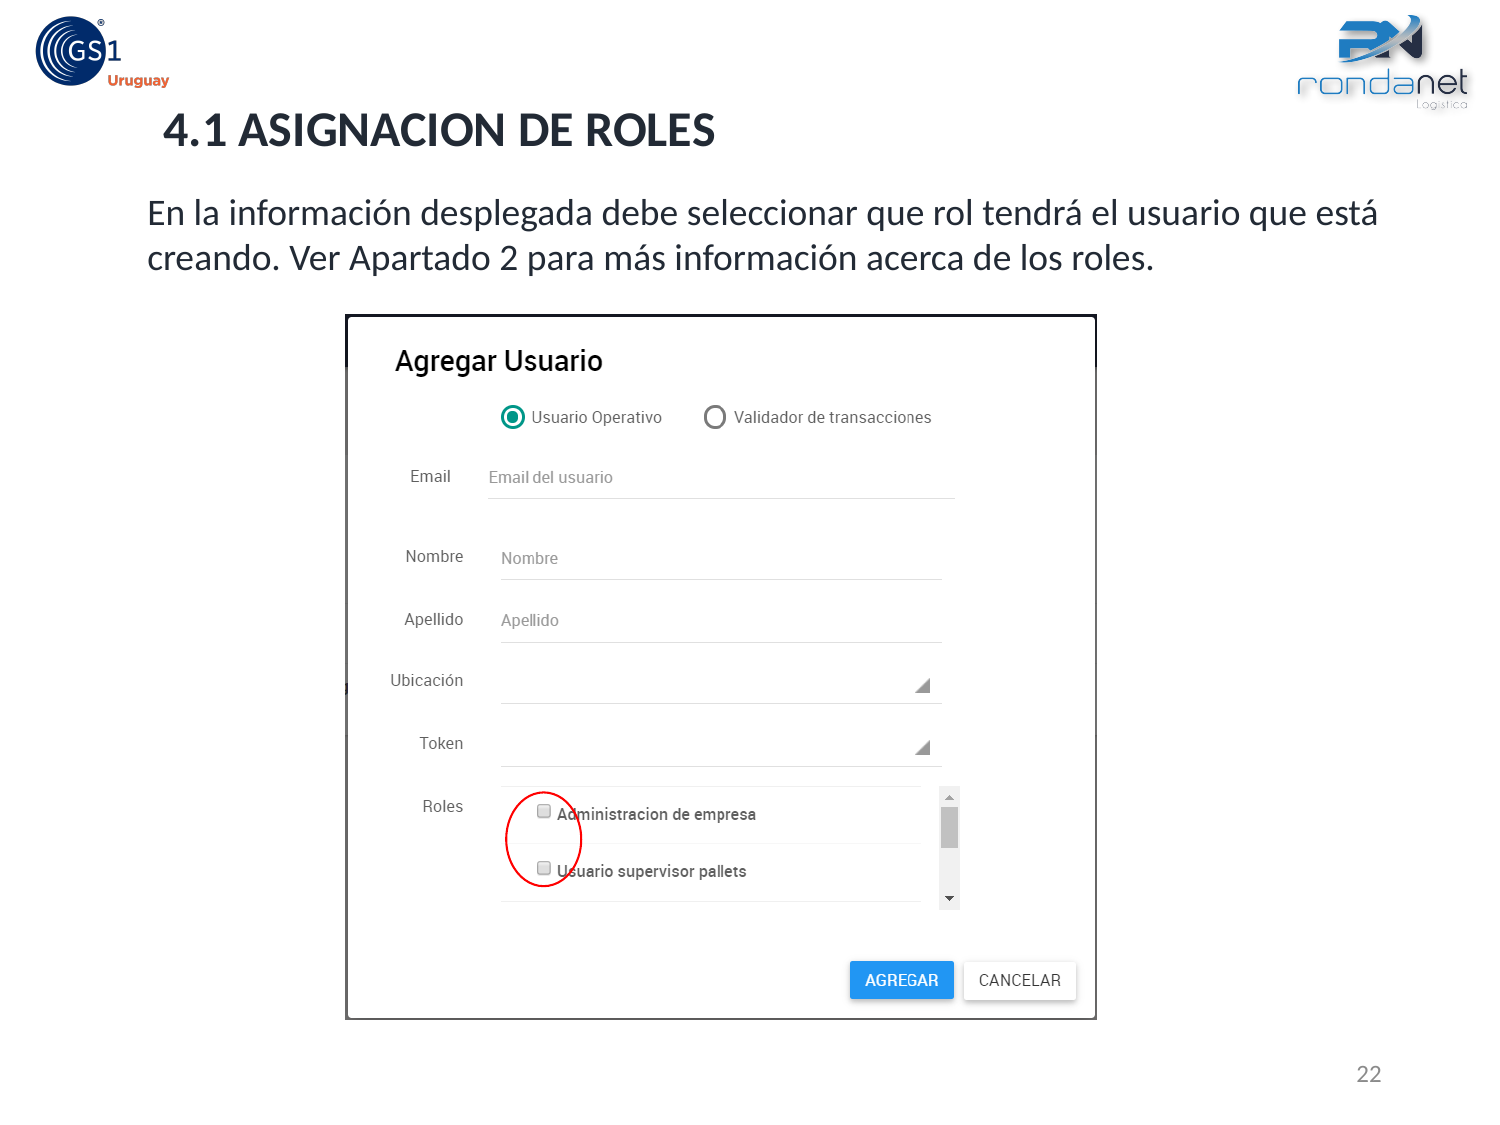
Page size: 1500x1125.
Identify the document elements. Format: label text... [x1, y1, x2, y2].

text_box 4.1 ASIGNACION DE ROLES [148, 88, 1214, 164]
picture [33, 15, 171, 89]
picture [1298, 15, 1467, 110]
picture [345, 314, 1097, 1020]
text_box En la información desplegada debe seleccionar que rol tendrá el usuario que está creando. Ver Apartado 2 para más información acerca de los roles. [132, 181, 1397, 331]
slide_number 22 [1059, 1042, 1397, 1103]
